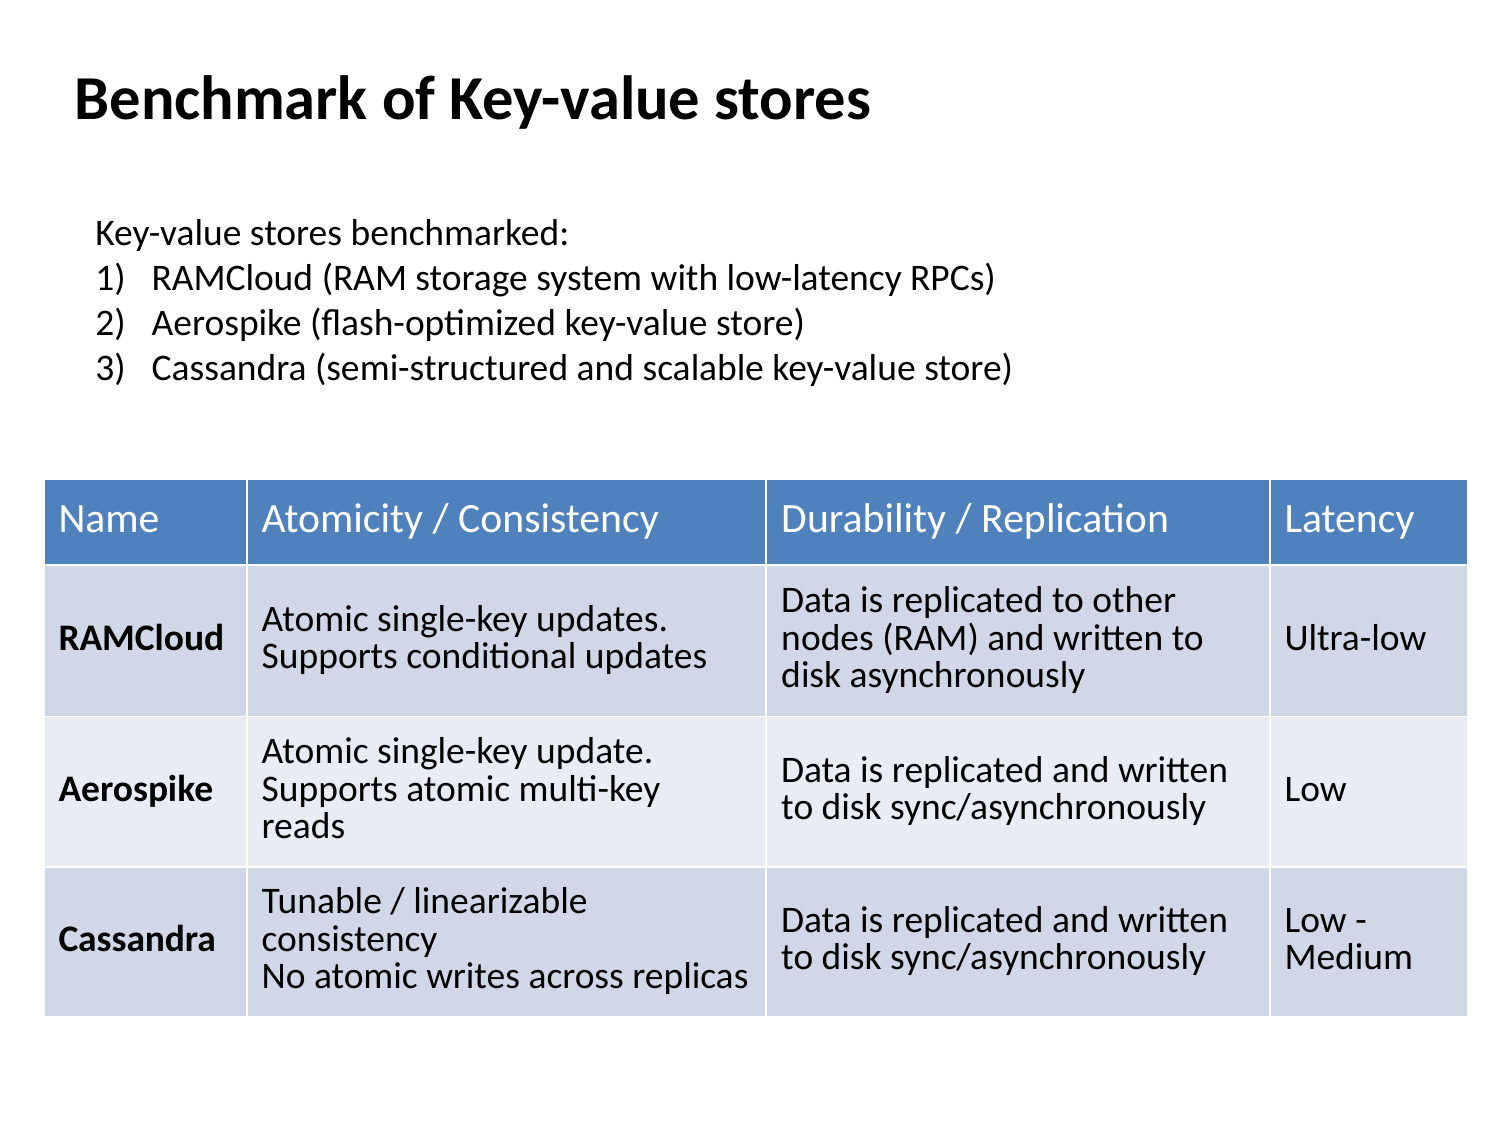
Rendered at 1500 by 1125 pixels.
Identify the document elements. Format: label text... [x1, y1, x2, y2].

table_cell Atomic single-key update. Supports atomic multi-key reads [248, 717, 765, 866]
table_header Durability / Replication [767, 480, 1269, 564]
table_cell Ultra-low [1271, 566, 1467, 716]
table_cell Low [1271, 717, 1467, 866]
table_header Name [45, 480, 246, 564]
table_cell Data is replicated and written to disk sync/asynchronously [767, 717, 1269, 866]
table_cell Data is replicated and written to disk sync/asynchronously [767, 868, 1269, 1016]
text_box Key-value stores benchmarked: RAMCloud (RAM storage system with low-latency RPCs) Aerospike (flash-optimized key-value store) Cassandra (semi-structured and scalable key-value store) [80, 200, 1213, 396]
table_header Latency [1271, 480, 1467, 564]
table_header Atomicity / Consistency [248, 480, 765, 564]
table_cell Tunable / linearizable consistency No atomic writes across replicas [248, 868, 765, 1016]
table_cell RAMCloud [45, 566, 246, 716]
table_cell Aerospike [45, 717, 246, 866]
table_cell Atomic single-key updates. Supports conditional updates [248, 566, 765, 716]
text_box Benchmark of Key-value stores [60, 49, 888, 140]
table_cell Data is replicated to other nodes (RAM) and written to disk asynchronously [767, 566, 1269, 716]
table_cell Low -Medium [1271, 868, 1467, 1016]
table_cell Cassandra [45, 868, 246, 1016]
